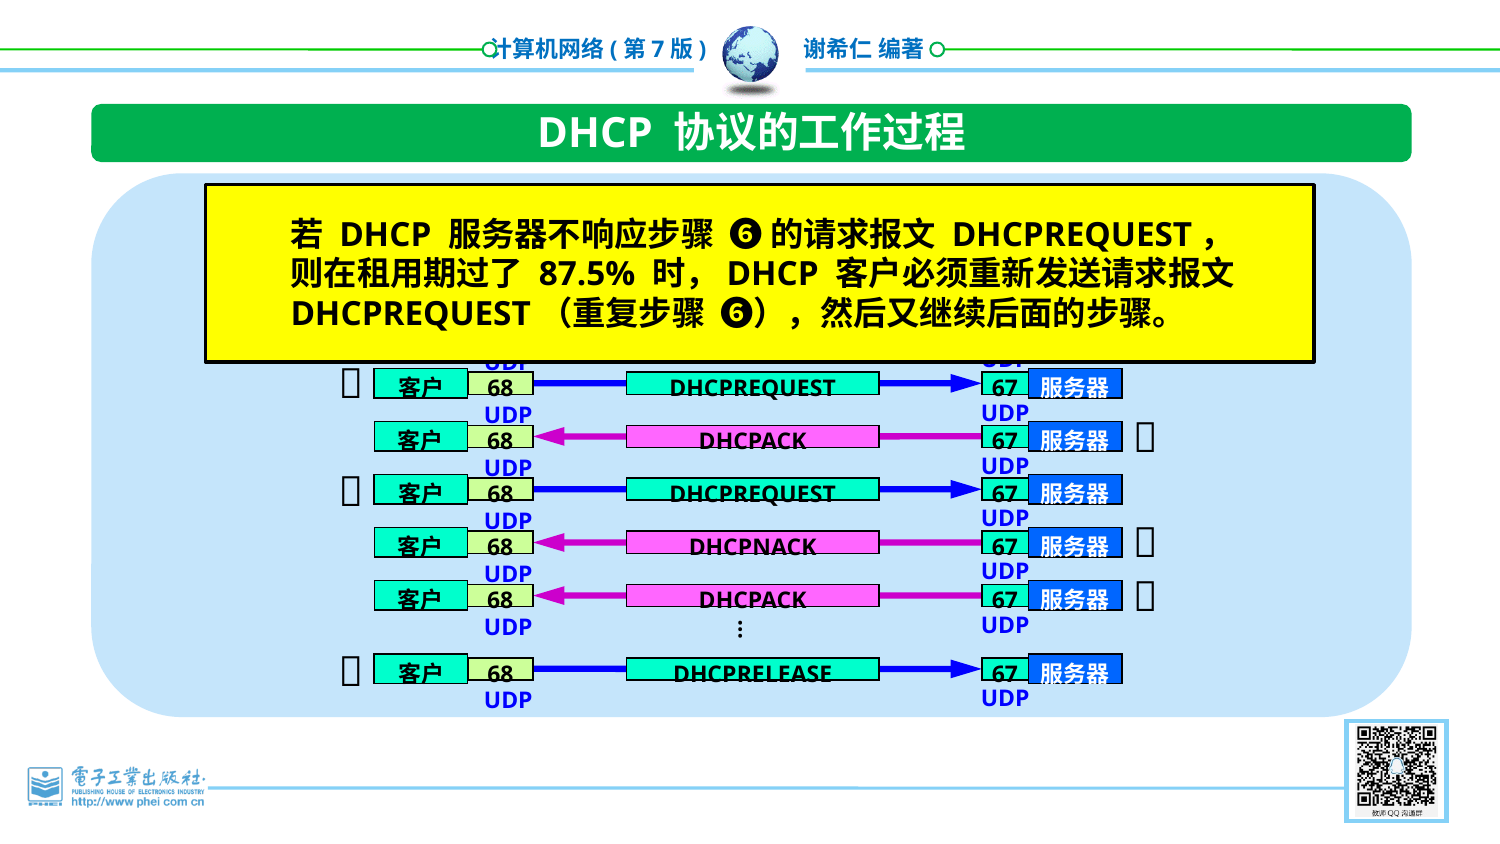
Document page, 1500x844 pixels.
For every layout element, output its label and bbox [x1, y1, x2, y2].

text_box [91, 98, 1412, 164]
text_box [89, 171, 1414, 722]
picture [1355, 724, 1438, 817]
picture [720, 24, 780, 98]
picture [23, 764, 208, 809]
